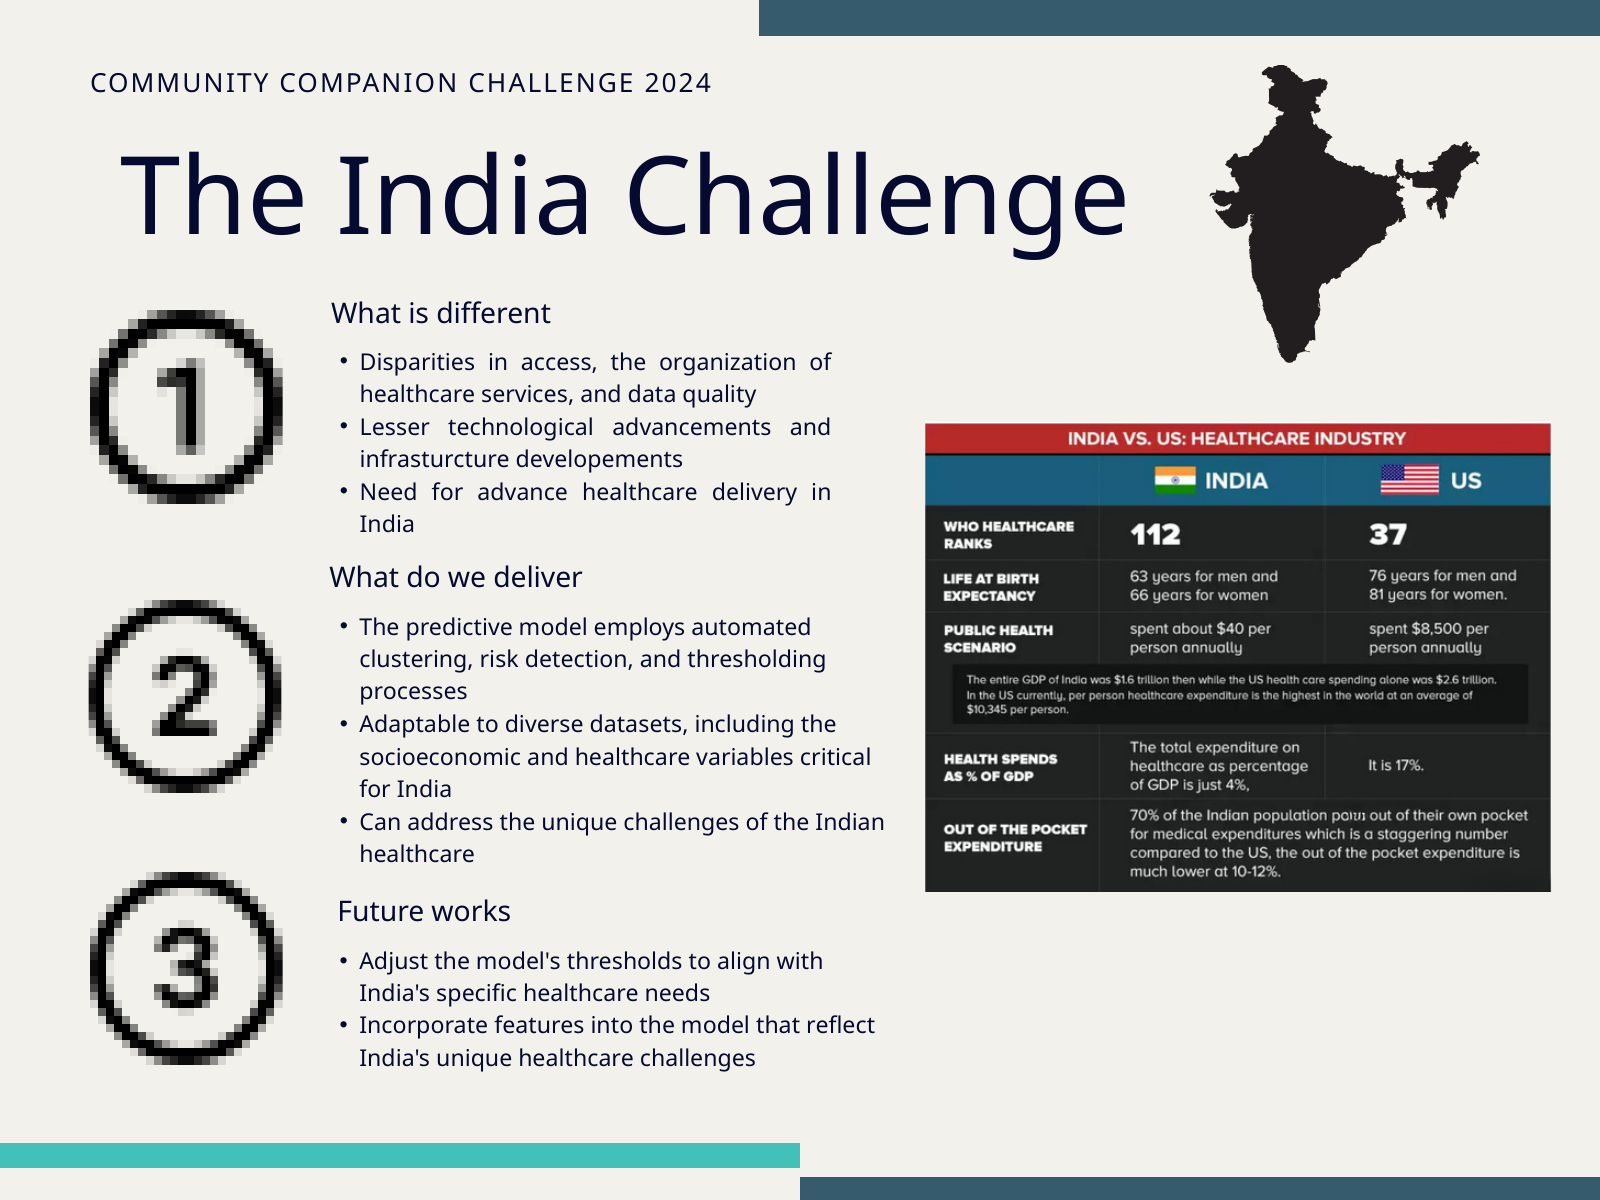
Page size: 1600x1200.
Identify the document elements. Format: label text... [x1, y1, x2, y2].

text_box [924, 421, 1552, 892]
text_box [89, 310, 283, 504]
text_box Future works [327, 887, 514, 928]
text_box Disparities in access, the organization of healthcare services, and data quality Lesser technological advancements and infrasturcture developements Need for advance healthcare delivery in India [320, 342, 832, 538]
text_box Adjust the model's thresholds to align with India's specific healthcare needs Incorporate features into the model that reflect India's unique healthcare challenges [320, 941, 886, 1071]
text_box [758, 0, 1600, 37]
text_box [1209, 65, 1480, 104]
text_box What is different [325, 289, 557, 329]
text_box [88, 600, 282, 793]
text_box The predictive model employs automated clustering, risk detection, and thresholding processes Adaptable to diverse datasets, including the socioeconomic and healthcare variables critical for India Can address the unique challenges of the Indian healthcare [320, 607, 886, 867]
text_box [0, 1143, 801, 1168]
text_box COMMUNITY COMPANION CHALLENGE 2024 [90, 61, 733, 99]
text_box The India Challenge [120, 104, 1480, 256]
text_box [799, 1176, 1600, 1200]
text_box What do we deliver [324, 553, 589, 593]
text_box [89, 872, 283, 1066]
text_box [1209, 256, 1480, 363]
